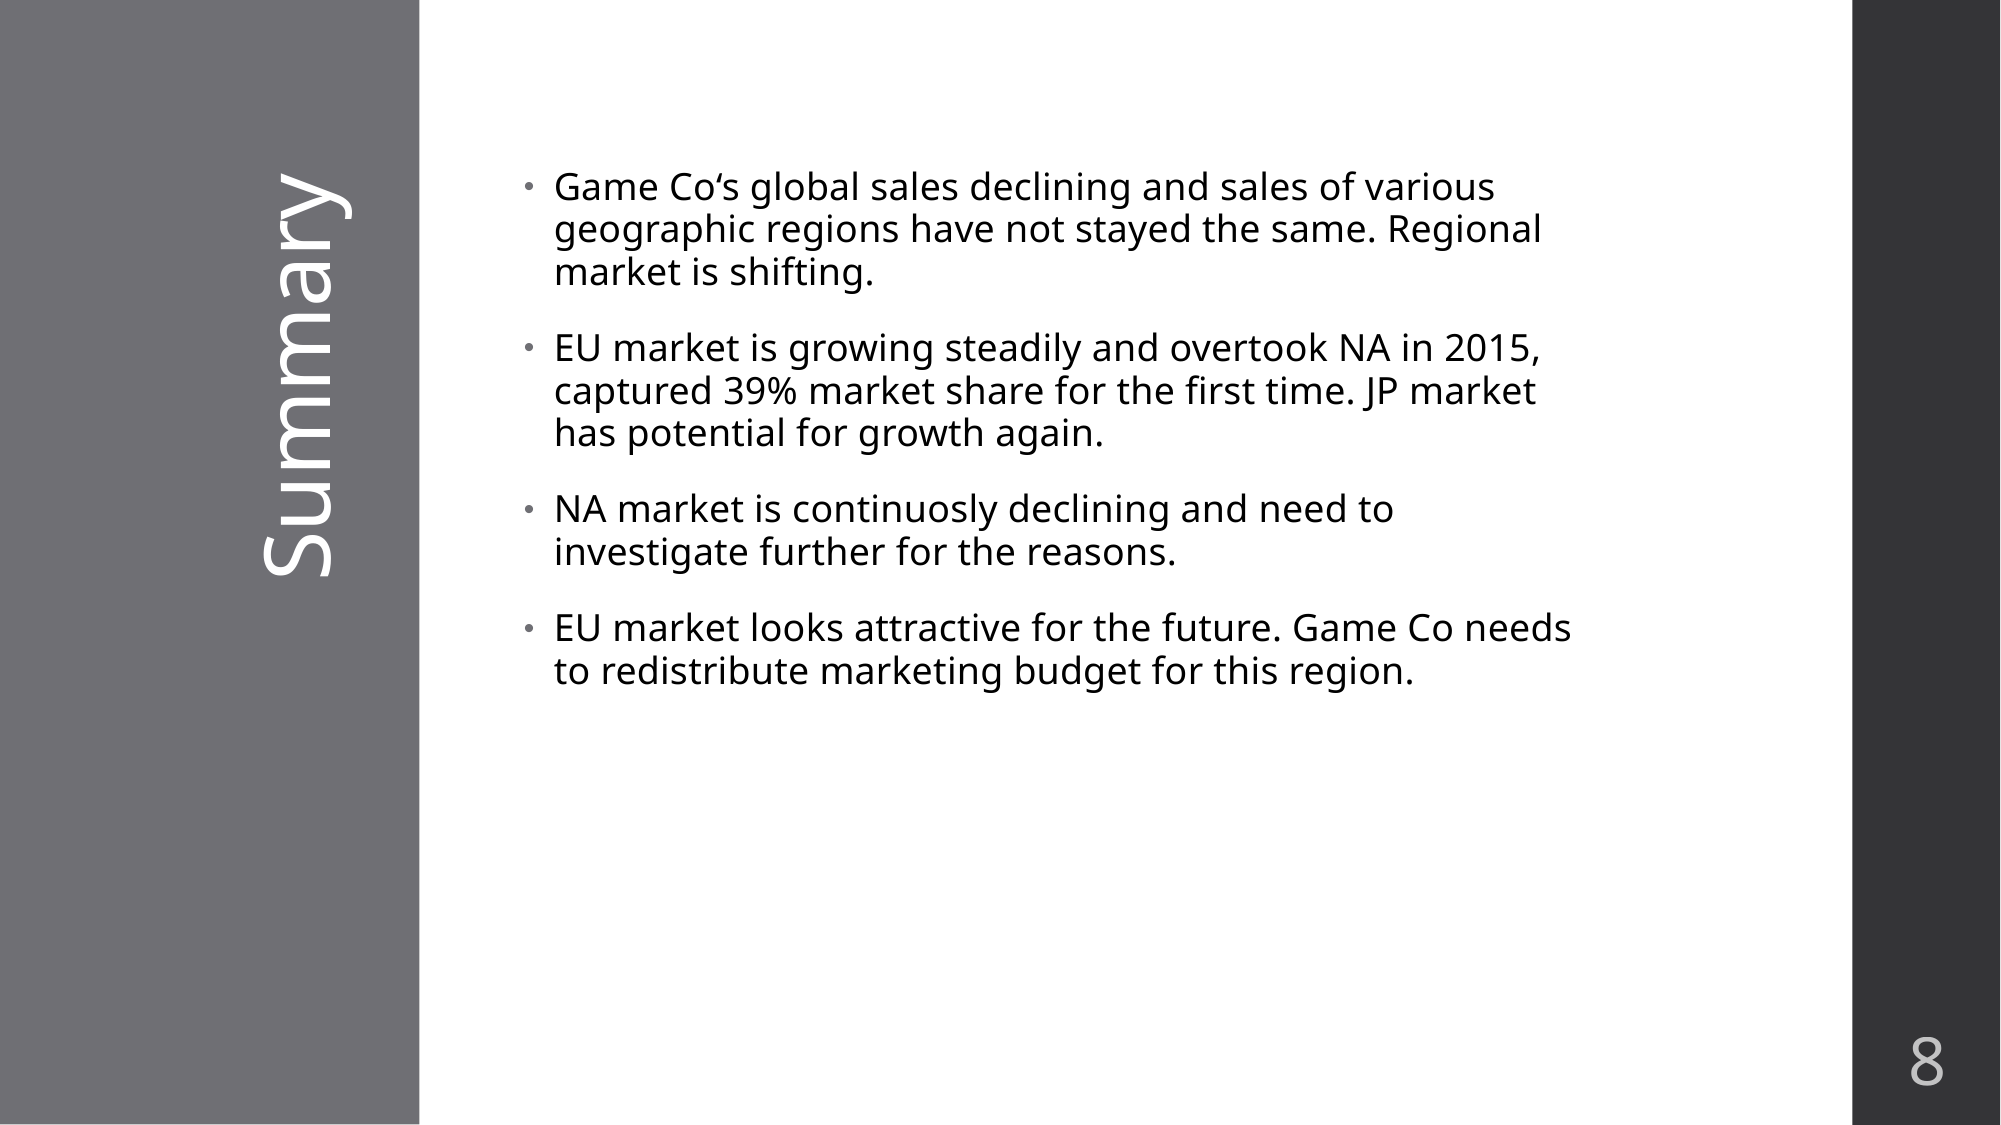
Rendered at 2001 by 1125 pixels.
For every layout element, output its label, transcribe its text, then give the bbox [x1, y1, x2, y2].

title Summary [37, 158, 358, 988]
text_box [420, 0, 1851, 1125]
text_box [1851, 0, 2000, 1125]
list Game Co‘s global sales declining and sales of various geographic regions have not stayed the same. Regional market is shifting. EU market is growing steadily and overtook NA in 2015, captured 39% market share for the first time. JP market has potential for growth again. NA market is continuosly declining and need to investigate further for the reasons. EU market looks attractive for the future. Game Co needs to redistribute marketing budget for this region. [508, 158, 1604, 1013]
text_box [0, 0, 420, 1125]
slide_number 8 [1852, 1012, 2000, 1110]
